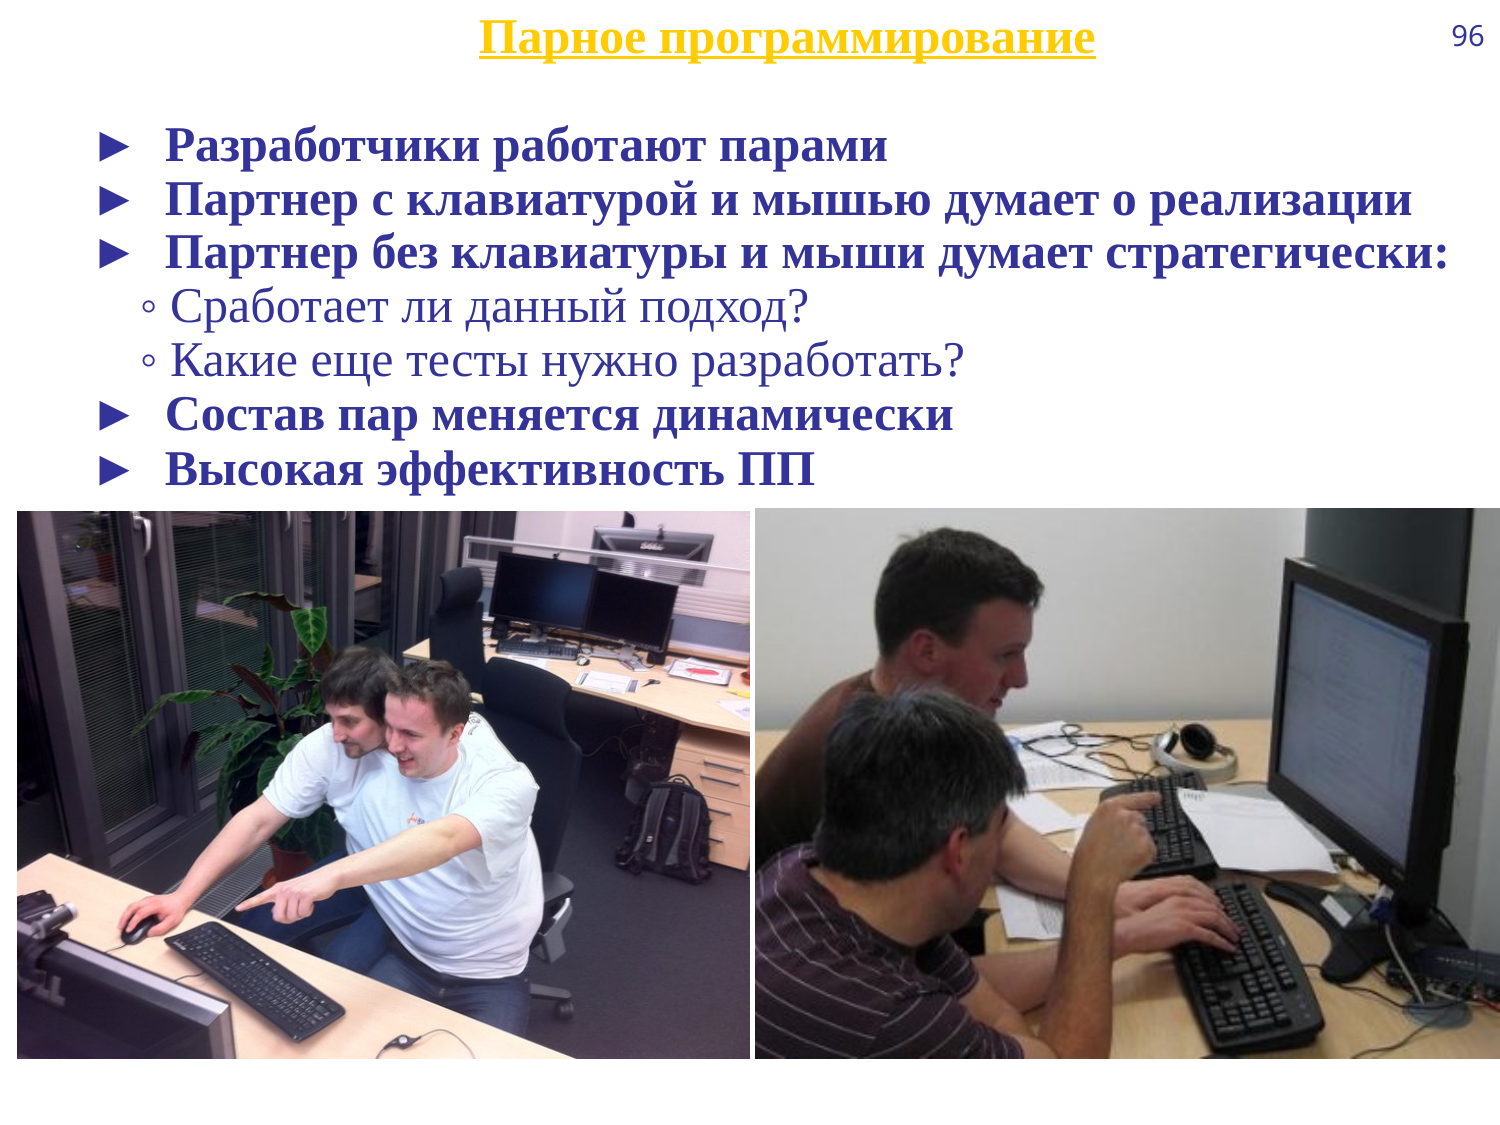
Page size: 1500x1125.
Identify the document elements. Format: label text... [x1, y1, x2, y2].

picture [755, 508, 1500, 1059]
text_box Парное программирование ► Разработчики работают парами ► Партнер с клавиатурой и мышью думает о реализации ► Партнер без клавиатуры и мыши думает стратегически: ◦ Сработает ли данный подход? ◦ Какие еще тесты нужно разработать? ► Состав пар меняется динамически ► Высокая эффективность ПП [0, 2, 1500, 504]
picture [17, 511, 750, 1059]
